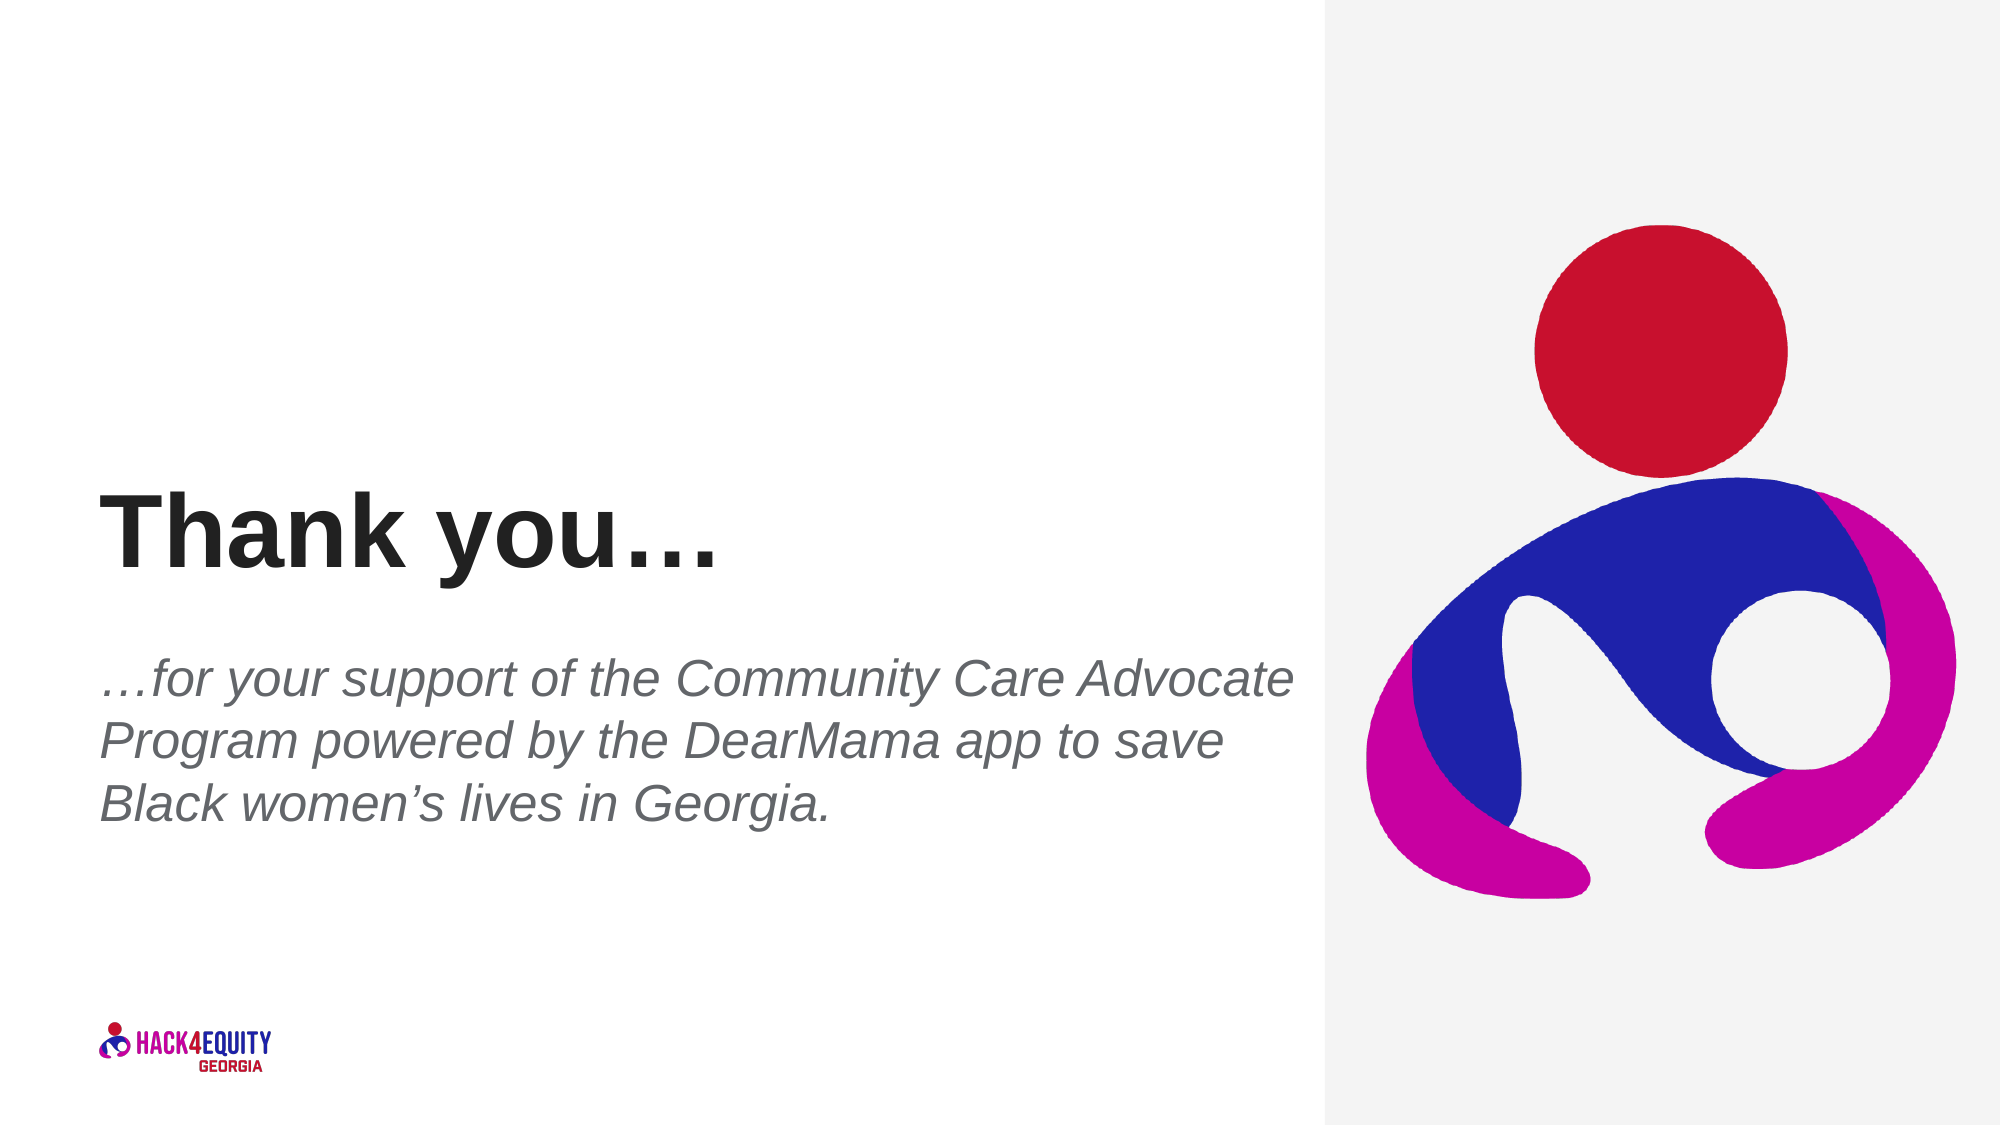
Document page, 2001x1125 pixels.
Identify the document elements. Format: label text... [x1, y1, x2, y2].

picture [1362, 221, 1963, 904]
title Thank you… [98, 250, 1301, 591]
list …for your support of the Community Care Advocate Program powered by the DearMama app to save Black women’s lives in Georgia. [98, 643, 1301, 888]
picture [99, 1022, 271, 1072]
text_box [1324, 0, 2000, 1125]
